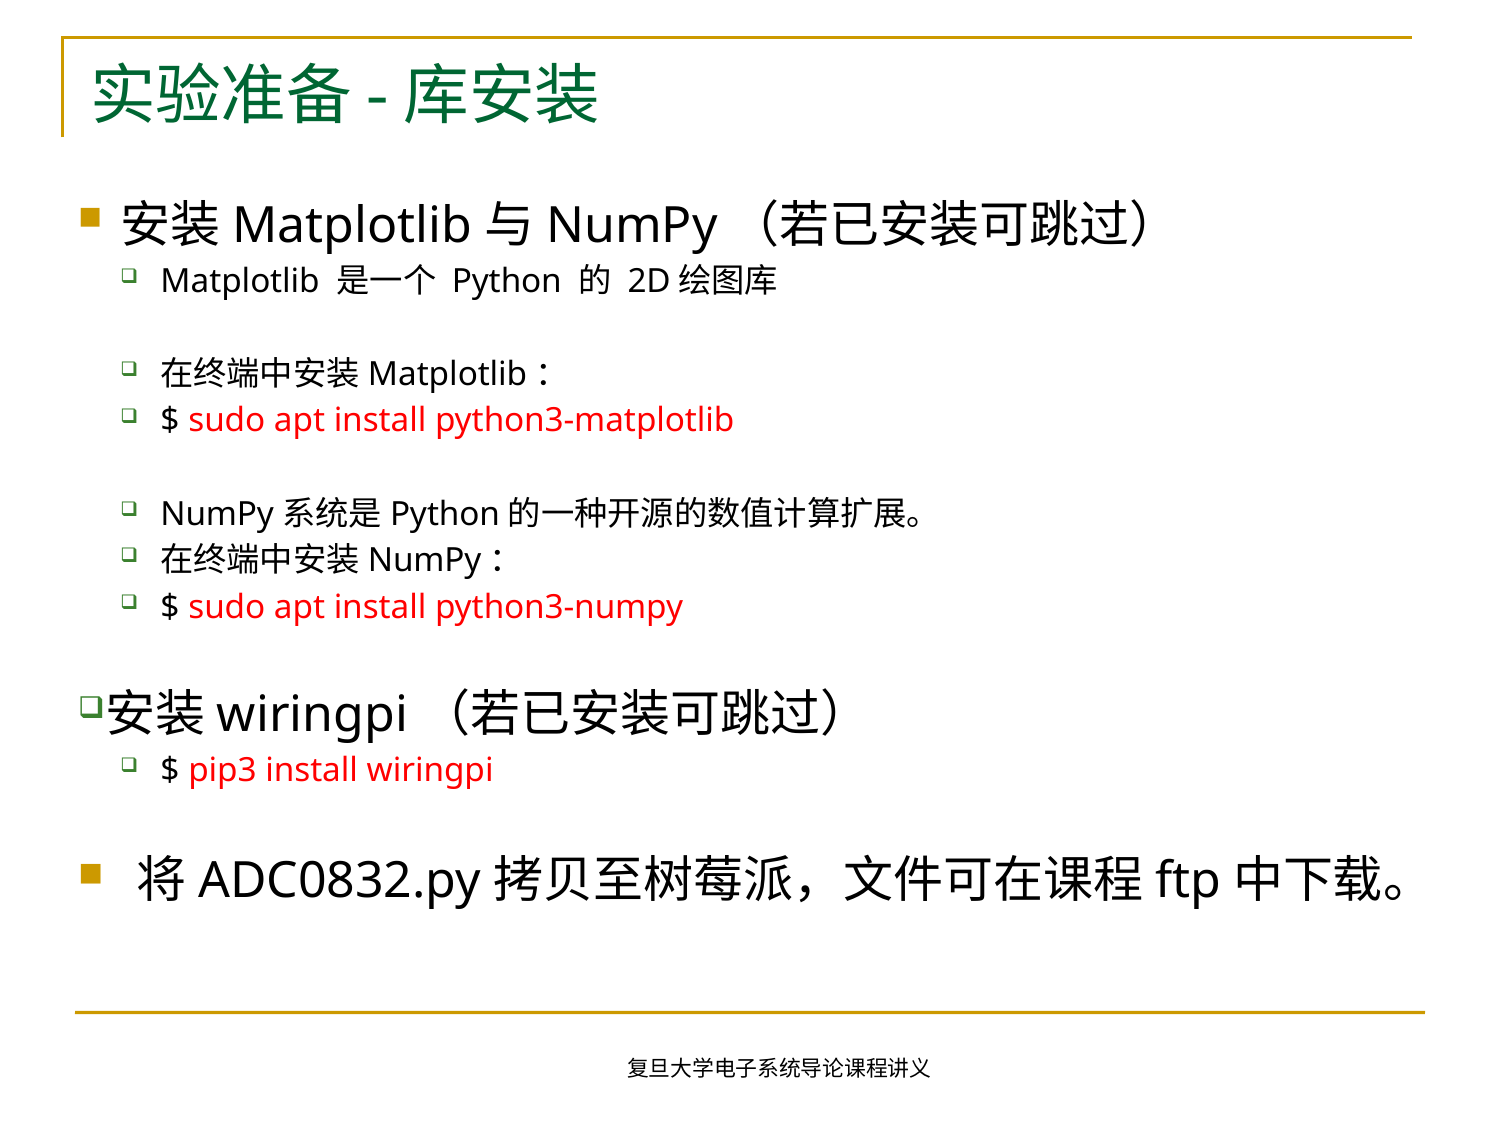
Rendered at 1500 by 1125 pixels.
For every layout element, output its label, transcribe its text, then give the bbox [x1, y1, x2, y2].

text_box 安装Matplotlib与NumPy（若已安装可跳过） Matplotlib 是一个 Python 的 2D绘图库 在终端中安装Matplotlib： $ sudo apt install python3-matplotlib NumPy系统是Python的一种开源的数值计算扩展。 在终端中安装NumPy： $ sudo apt install python3-numpy 安装wiringpi（若已安装可跳过） $ pip3 install wiringpi 将ADC0832.py拷贝至树莓派，文件可在课程ftp中下载。 [63, 184, 1466, 916]
title 实验准备-库安装 [75, 45, 1425, 184]
